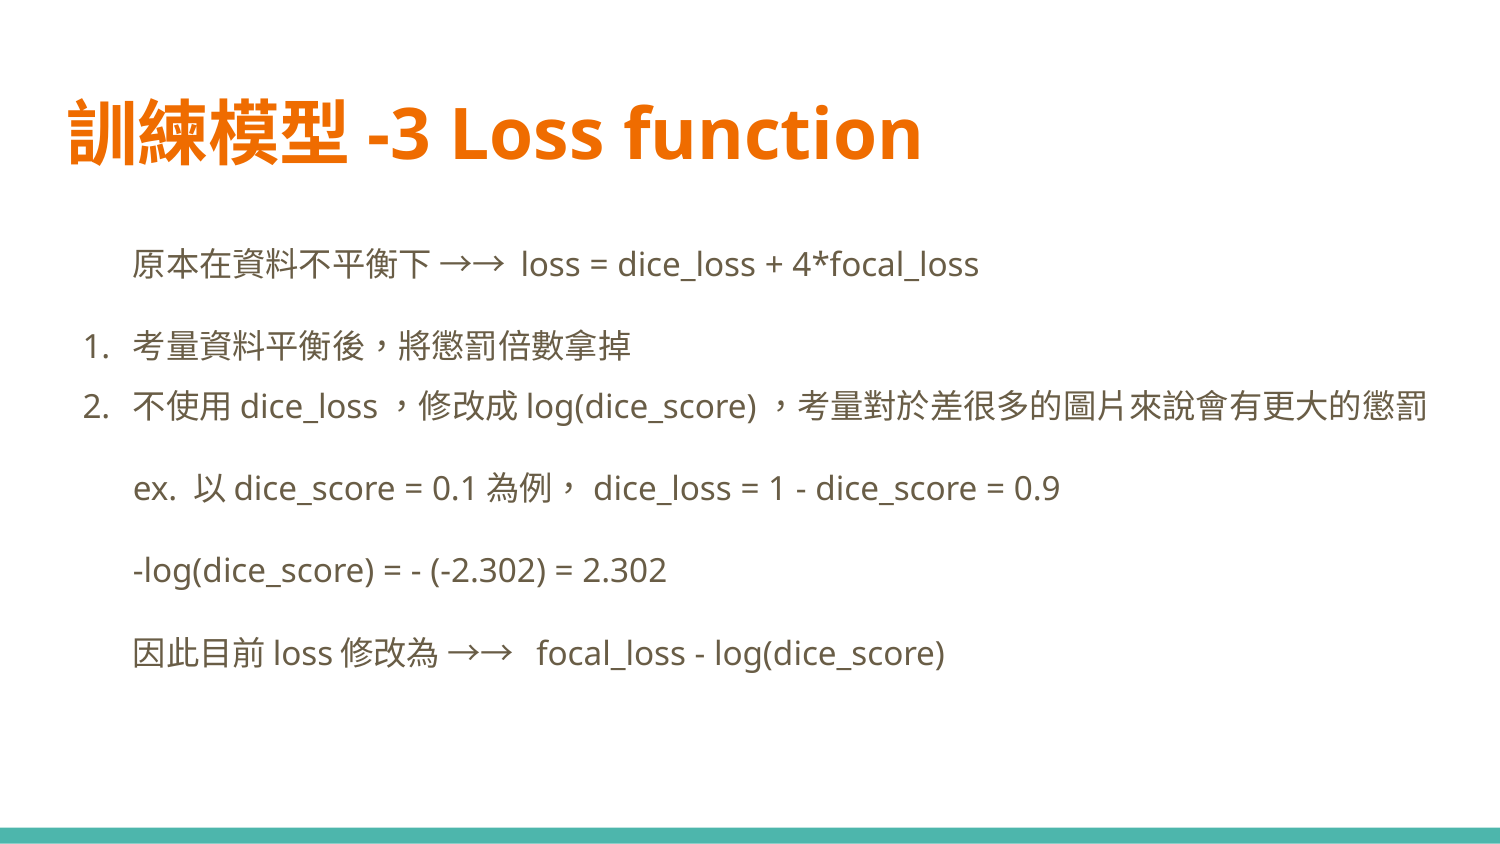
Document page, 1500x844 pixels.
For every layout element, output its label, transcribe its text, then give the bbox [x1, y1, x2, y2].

title 訓練模型-3 Loss function [51, 72, 1449, 189]
list 原本在資料不平衡下 →→ loss = dice_loss + 4*focal_loss 考量資料平衡後，將懲罰倍數拿掉 不使用dice_loss，修改成log(dice_score)，考量對於差很多的圖片來說會有更大的懲罰 ex. 以dice_score = 0.1為例，dice_loss = 1 - dice_score = 0.9 -log(dice_score) = - (-2.302) = 2.302 因此目前loss修改為 →→ focal_loss - log(dice_score) [51, 207, 1449, 750]
